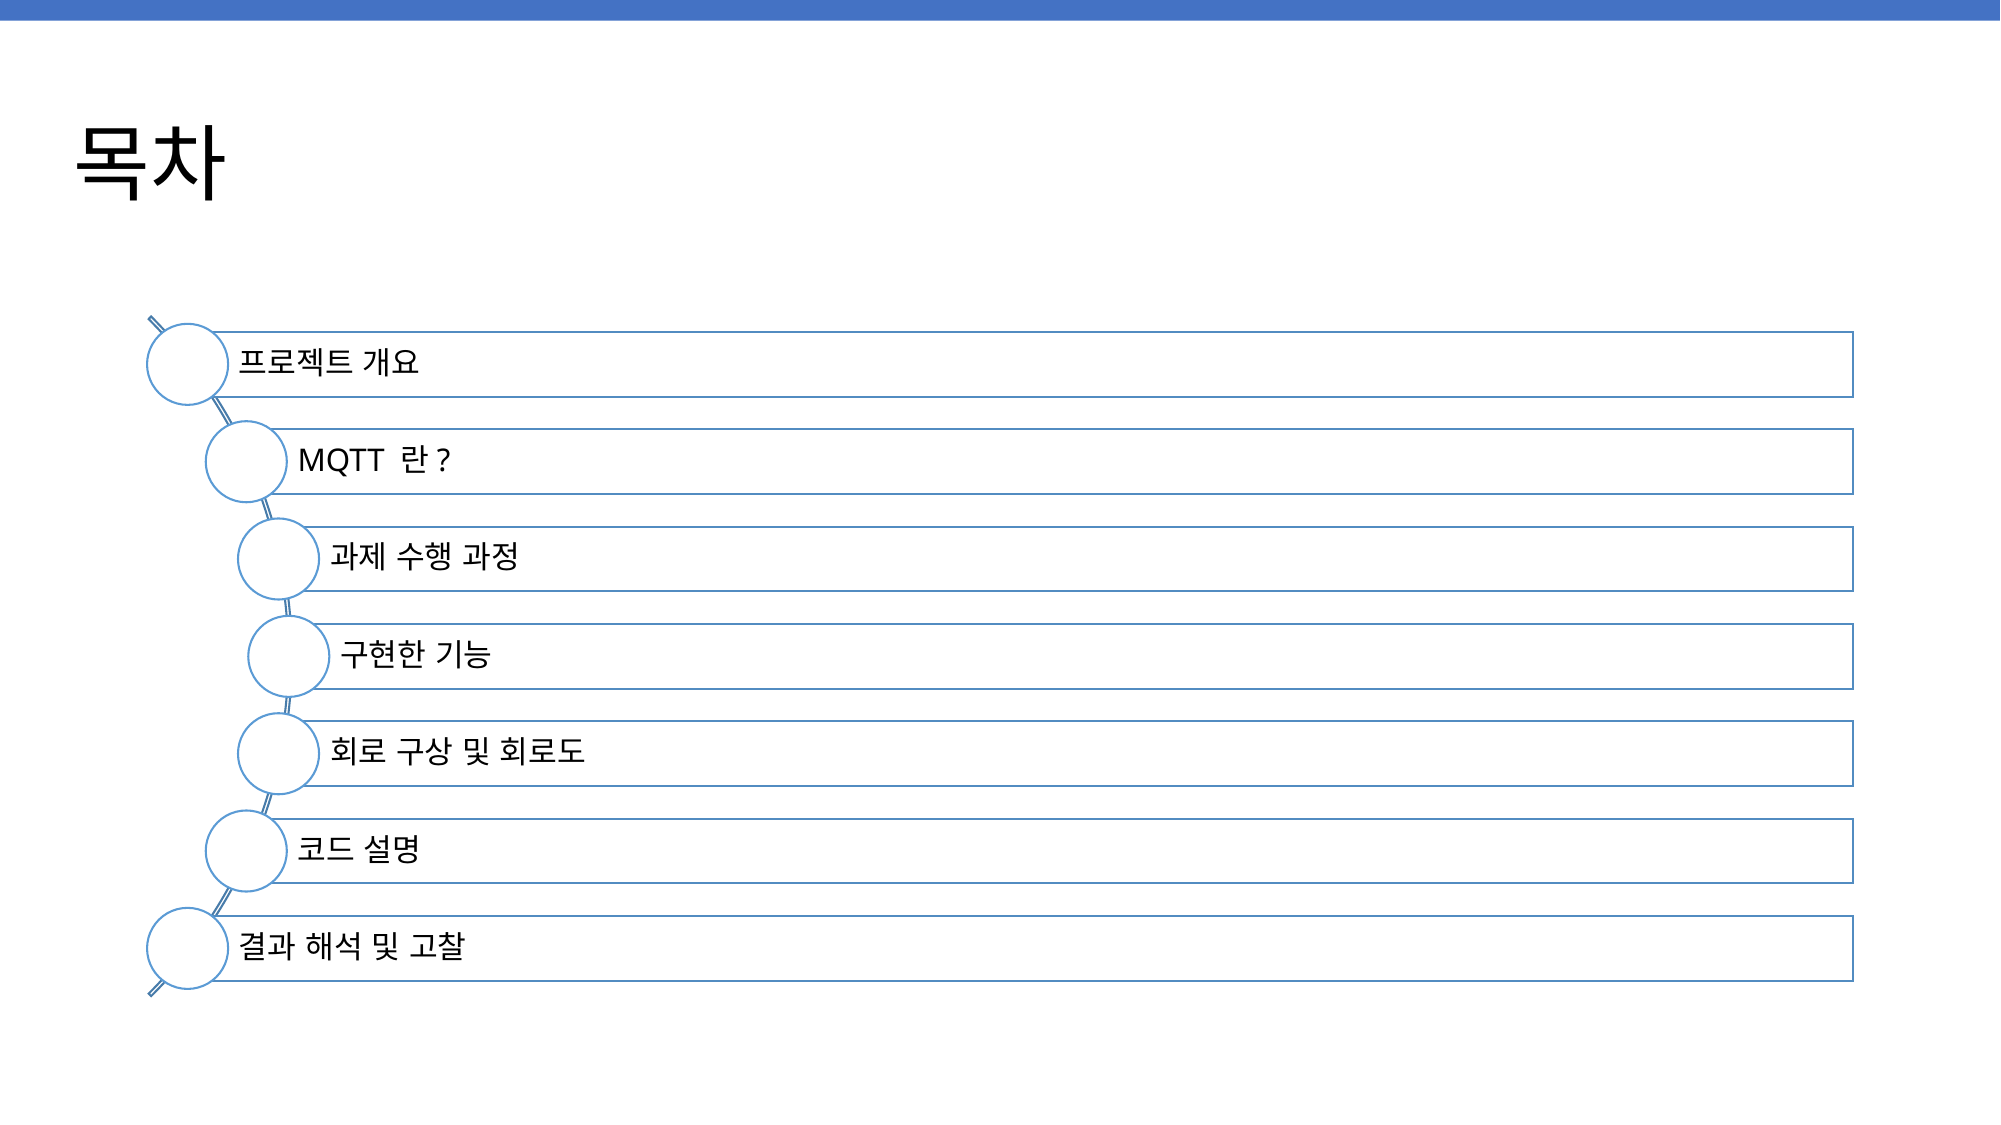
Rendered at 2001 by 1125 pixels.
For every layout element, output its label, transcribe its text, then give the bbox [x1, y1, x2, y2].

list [137, 299, 1863, 1014]
text_box [0, 0, 2000, 21]
title 목차 [59, 59, 1931, 277]
